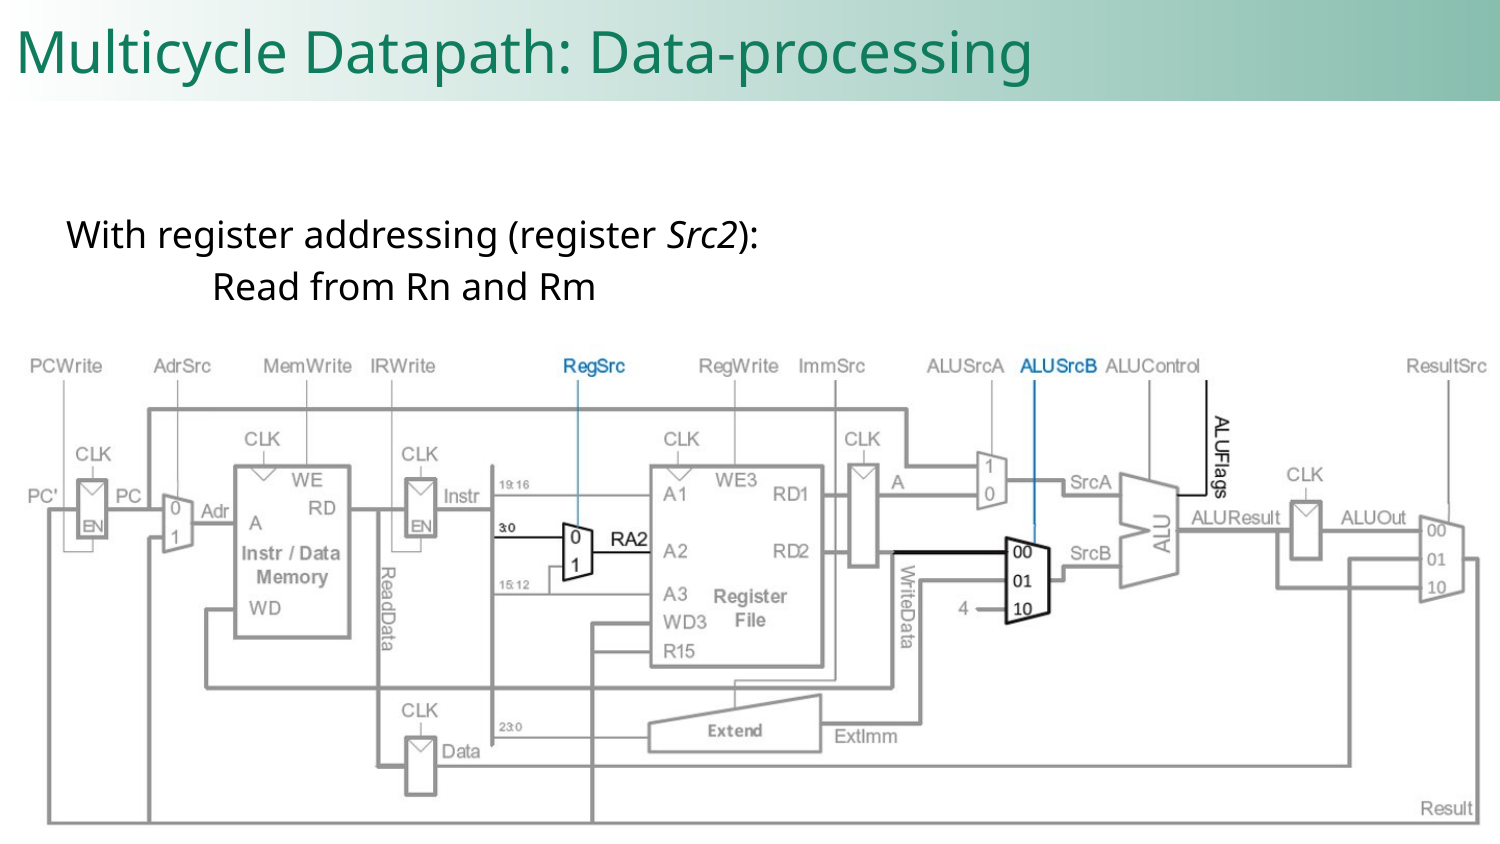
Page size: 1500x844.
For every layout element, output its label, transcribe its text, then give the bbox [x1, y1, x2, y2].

title Multicycle Datapath: Data-processing​ [0, 0, 1500, 101]
picture [0, 330, 1500, 844]
list With register addressing (register Src2):​ Read from Rn and Rm​ [51, 189, 1449, 328]
